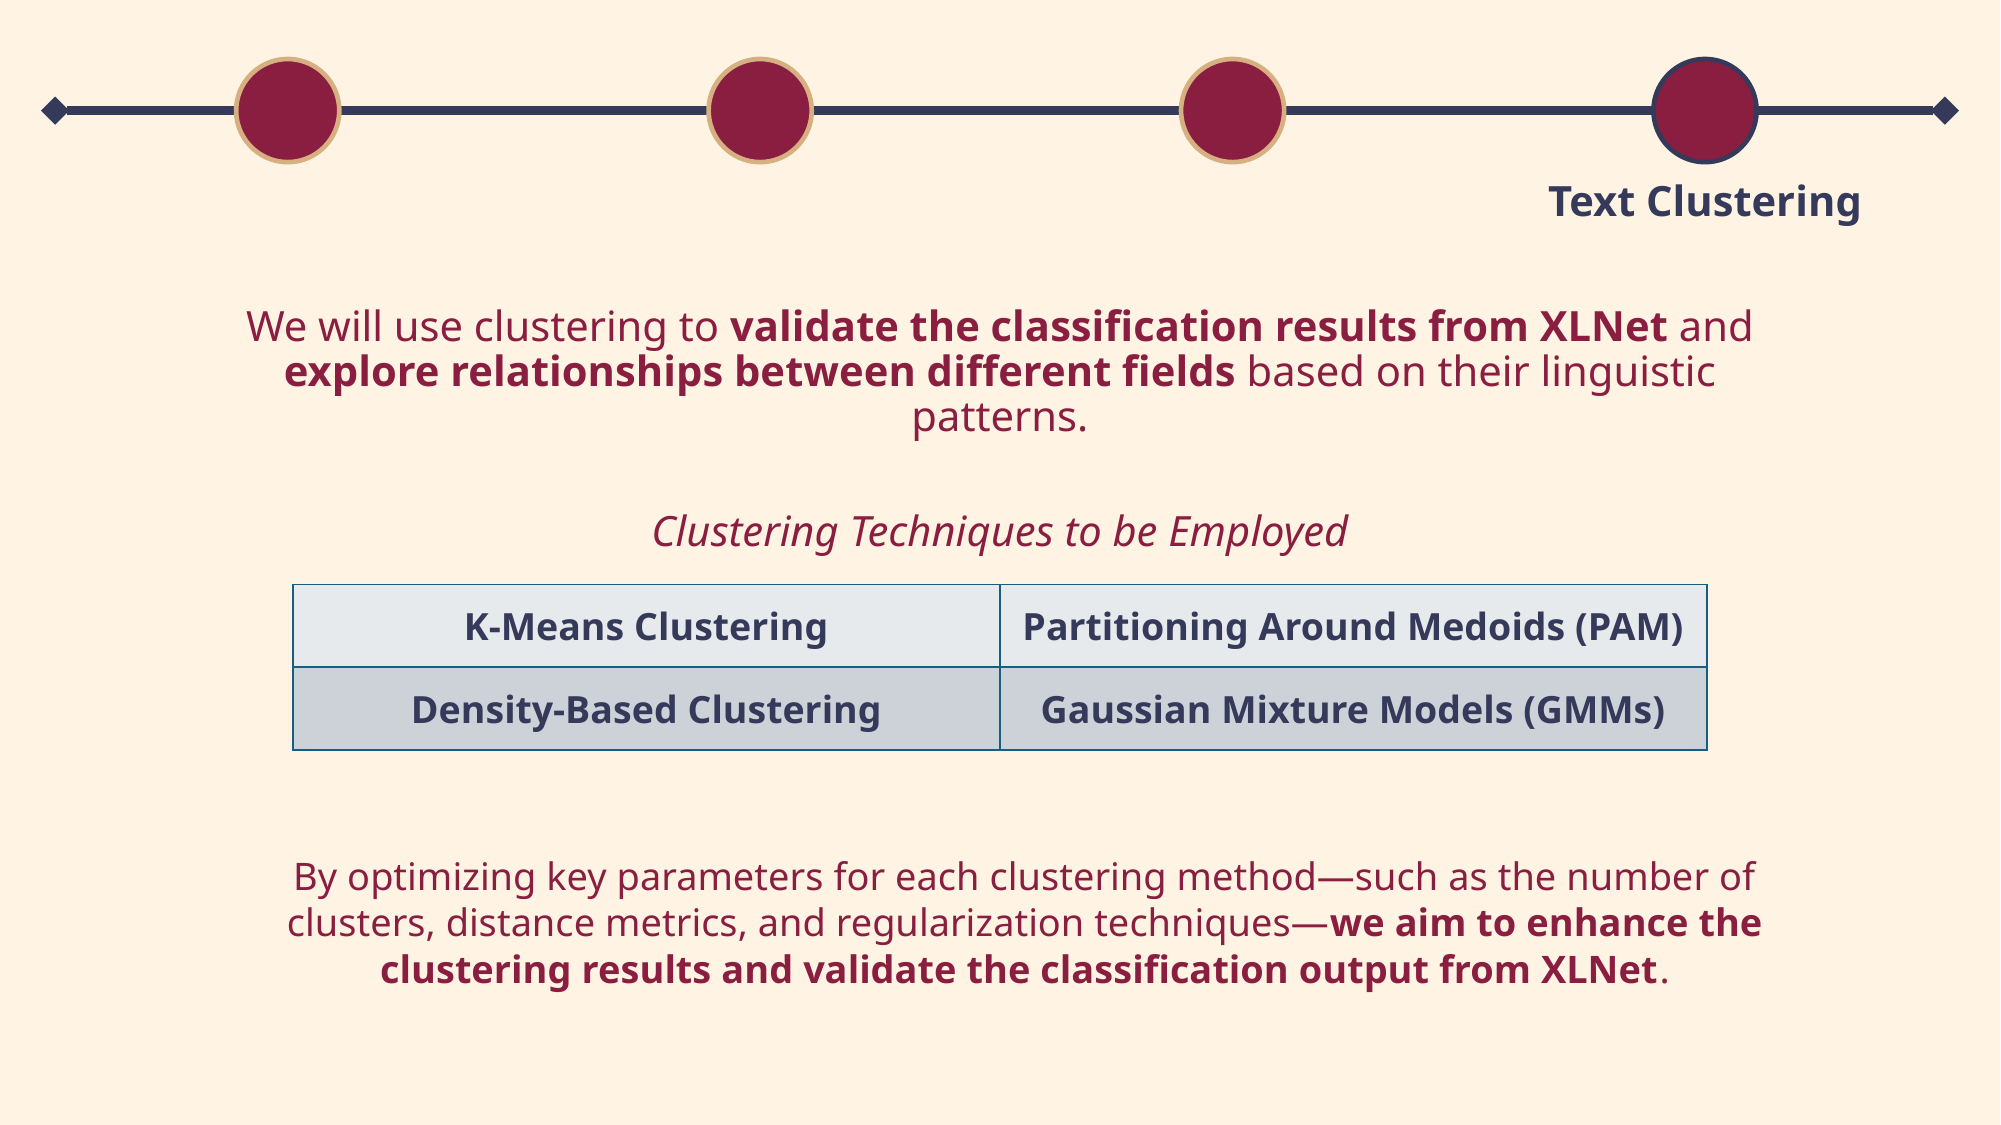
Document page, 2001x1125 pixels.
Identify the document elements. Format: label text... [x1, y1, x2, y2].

text_box Text Clustering [1495, 163, 1915, 242]
text_box We will use clustering to validate the classification results from XLNet and explore relationships between different fields based on their linguistic patterns. [224, 280, 1776, 467]
text_box [1179, 57, 1286, 110]
text_box [1651, 57, 1759, 110]
text_box Clustering Techniques to be Employed [621, 481, 1379, 584]
table_header K-Means Clustering [294, 585, 999, 666]
text_box [234, 112, 341, 164]
table_header Partitioning Around Medoids (PAM) [1001, 585, 1706, 666]
text_box [707, 112, 814, 164]
text_box [234, 57, 341, 110]
table_cell Density-Based Clustering [294, 668, 999, 749]
text_box [1651, 112, 1759, 163]
table_cell Gaussian Mixture Models (GMMs) [1001, 668, 1706, 749]
text_box [1179, 112, 1286, 164]
text_box By optimizing key parameters for each clustering method—such as the number of clusters, distance metrics, and regularization techniques—we aim to enhance the clustering results and validate the classification output from XLNet. [249, 829, 1801, 1016]
text_box [707, 57, 814, 110]
